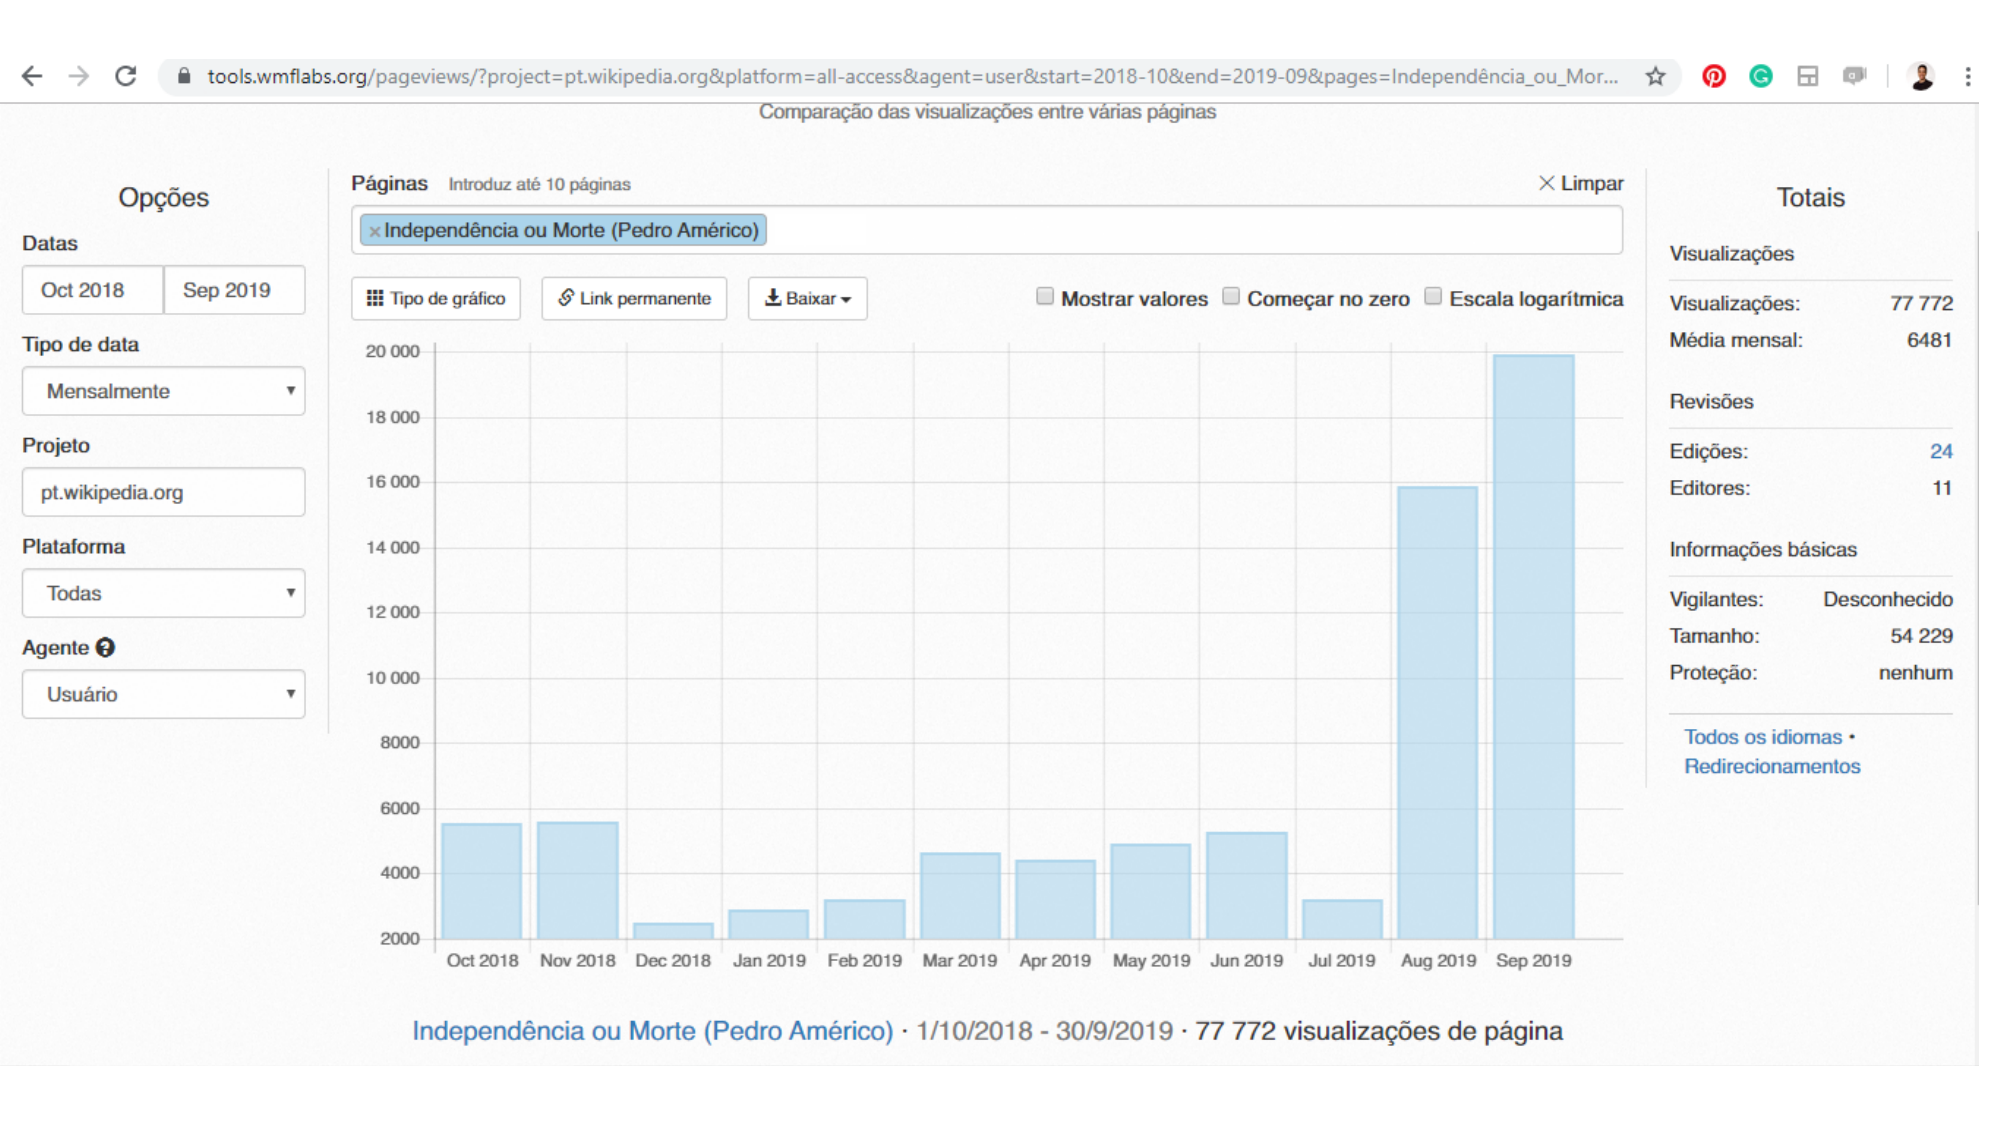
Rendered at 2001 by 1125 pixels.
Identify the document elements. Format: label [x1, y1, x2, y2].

picture [0, 59, 1979, 1066]
